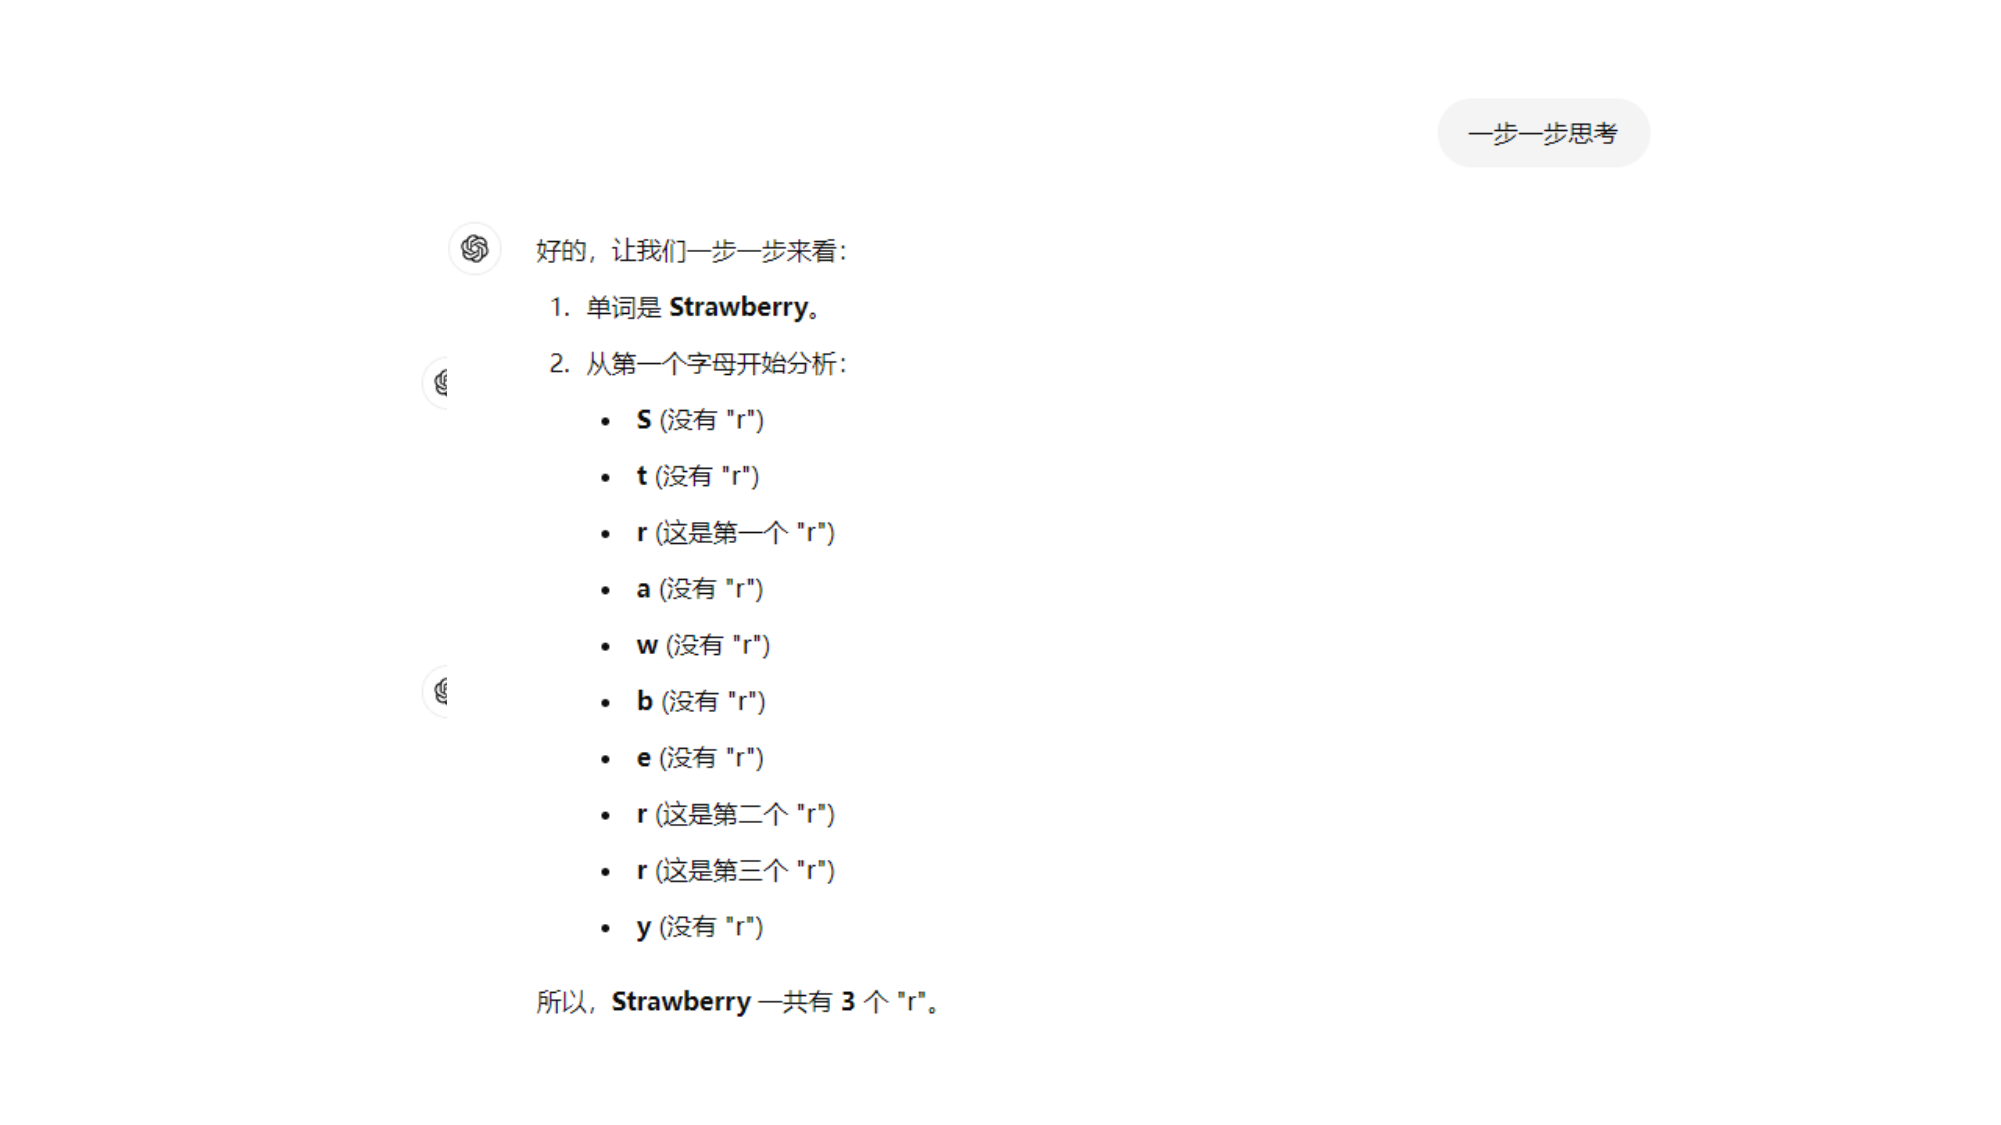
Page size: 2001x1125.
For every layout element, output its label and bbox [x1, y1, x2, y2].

picture [411, 94, 1657, 1031]
